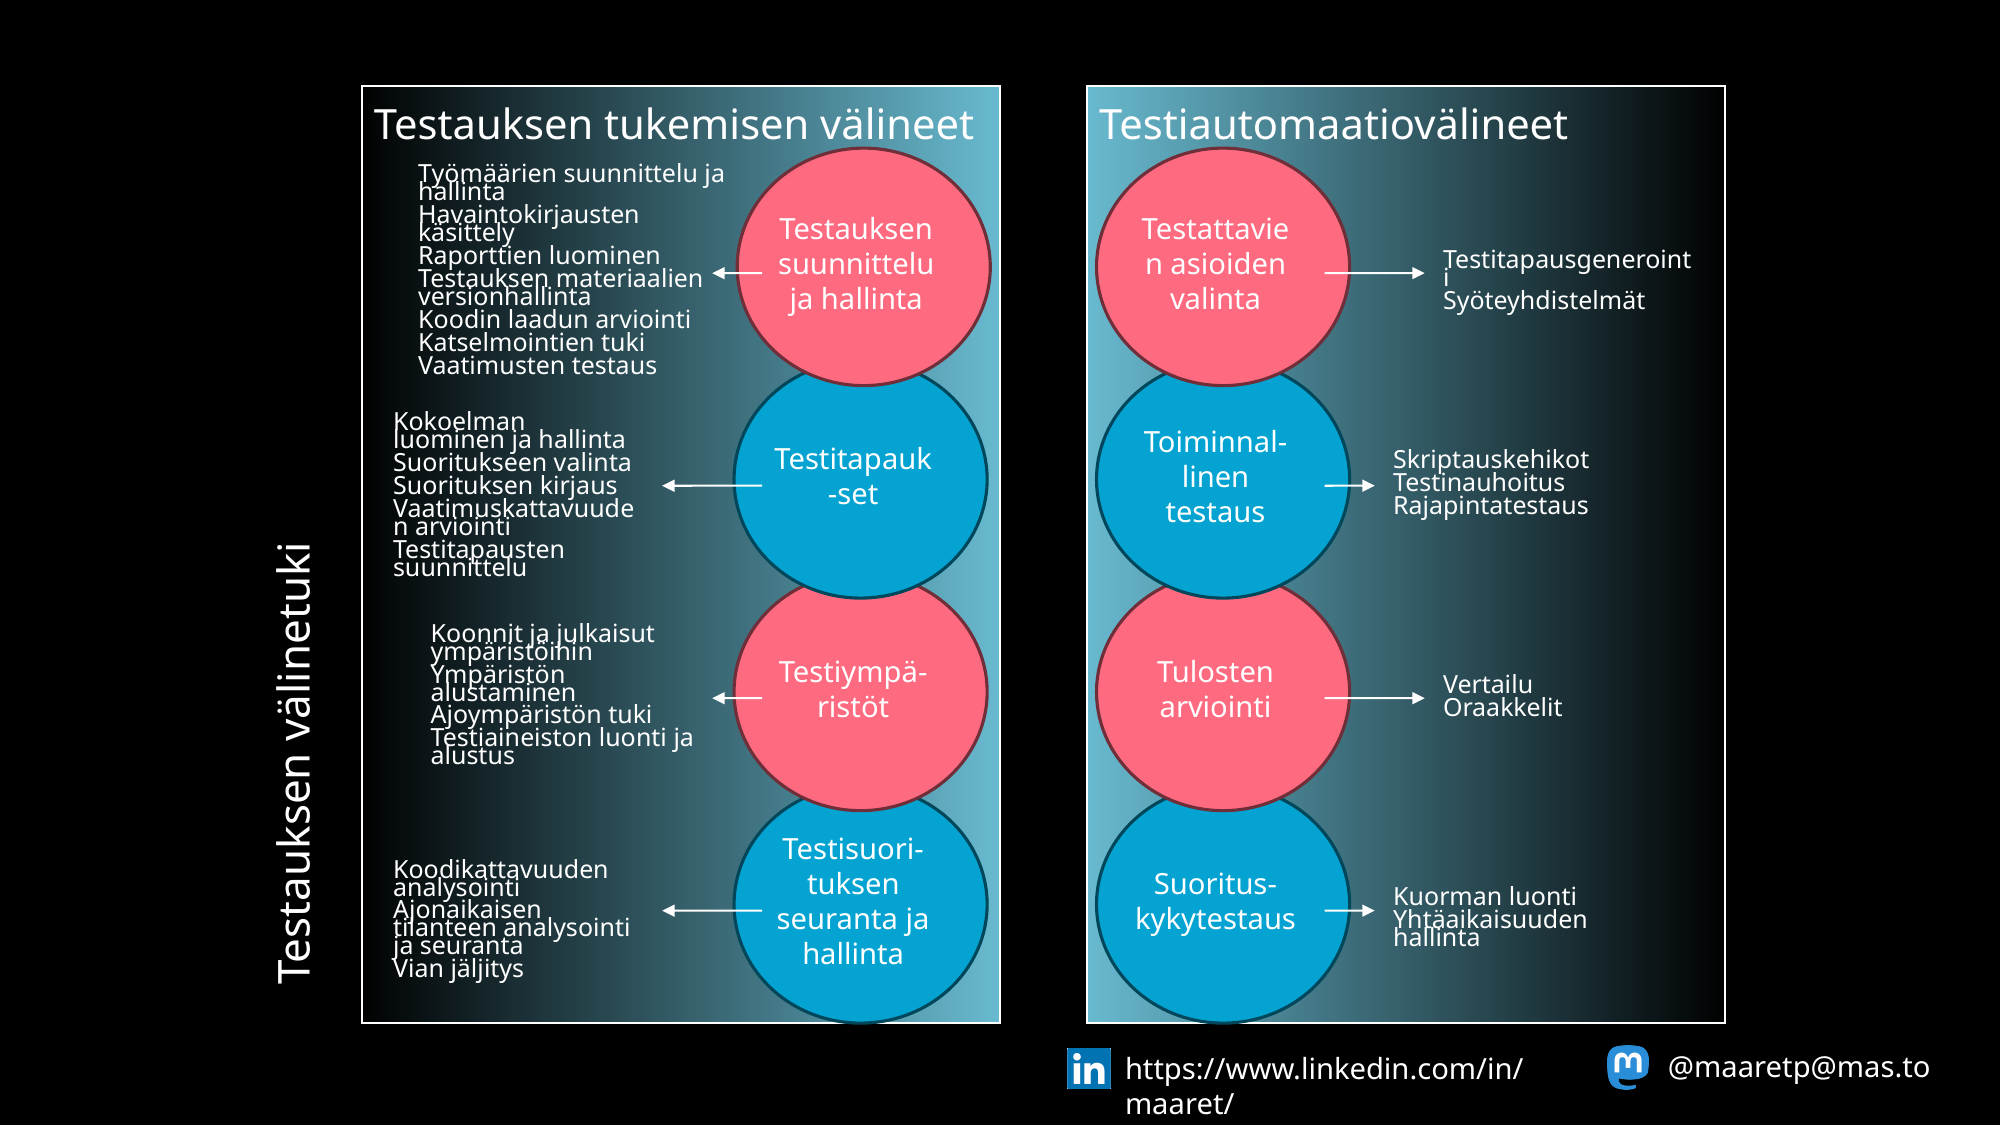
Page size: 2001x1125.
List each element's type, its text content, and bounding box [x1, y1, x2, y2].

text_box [411, 161, 763, 378]
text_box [1324, 248, 1713, 307]
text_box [1324, 885, 1663, 962]
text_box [1096, 147, 1351, 1024]
picture [1607, 1045, 1649, 1090]
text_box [424, 621, 763, 765]
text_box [1324, 672, 1663, 731]
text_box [386, 410, 763, 596]
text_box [1324, 447, 1663, 531]
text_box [361, 85, 1726, 1024]
picture [1067, 1048, 1111, 1089]
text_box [386, 857, 763, 977]
title Testauksen välinetuki [263, 73, 327, 1000]
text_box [733, 147, 991, 1024]
